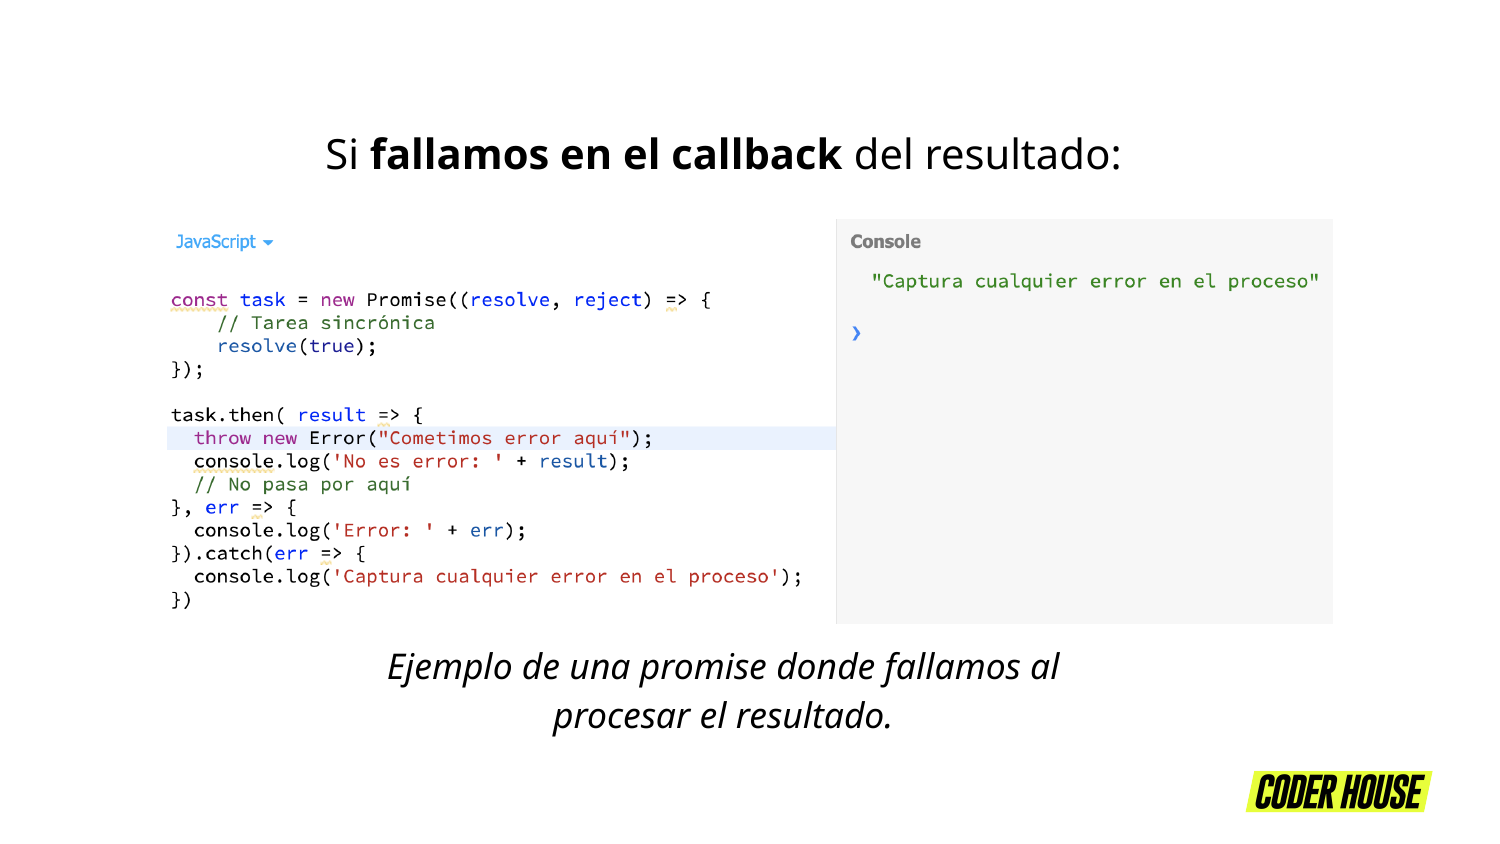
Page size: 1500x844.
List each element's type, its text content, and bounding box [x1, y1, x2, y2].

text_box Si fallamos en el callback del resultado: Ejemplo de una promise donde fallamos al procesar el resultado. [308, 105, 1139, 218]
text_box Si fallamos en el callback del resultado: Ejemplo de una promise donde fallamos al procesar el resultado. [308, 633, 1139, 757]
picture [166, 219, 1334, 625]
picture [1241, 764, 1437, 819]
